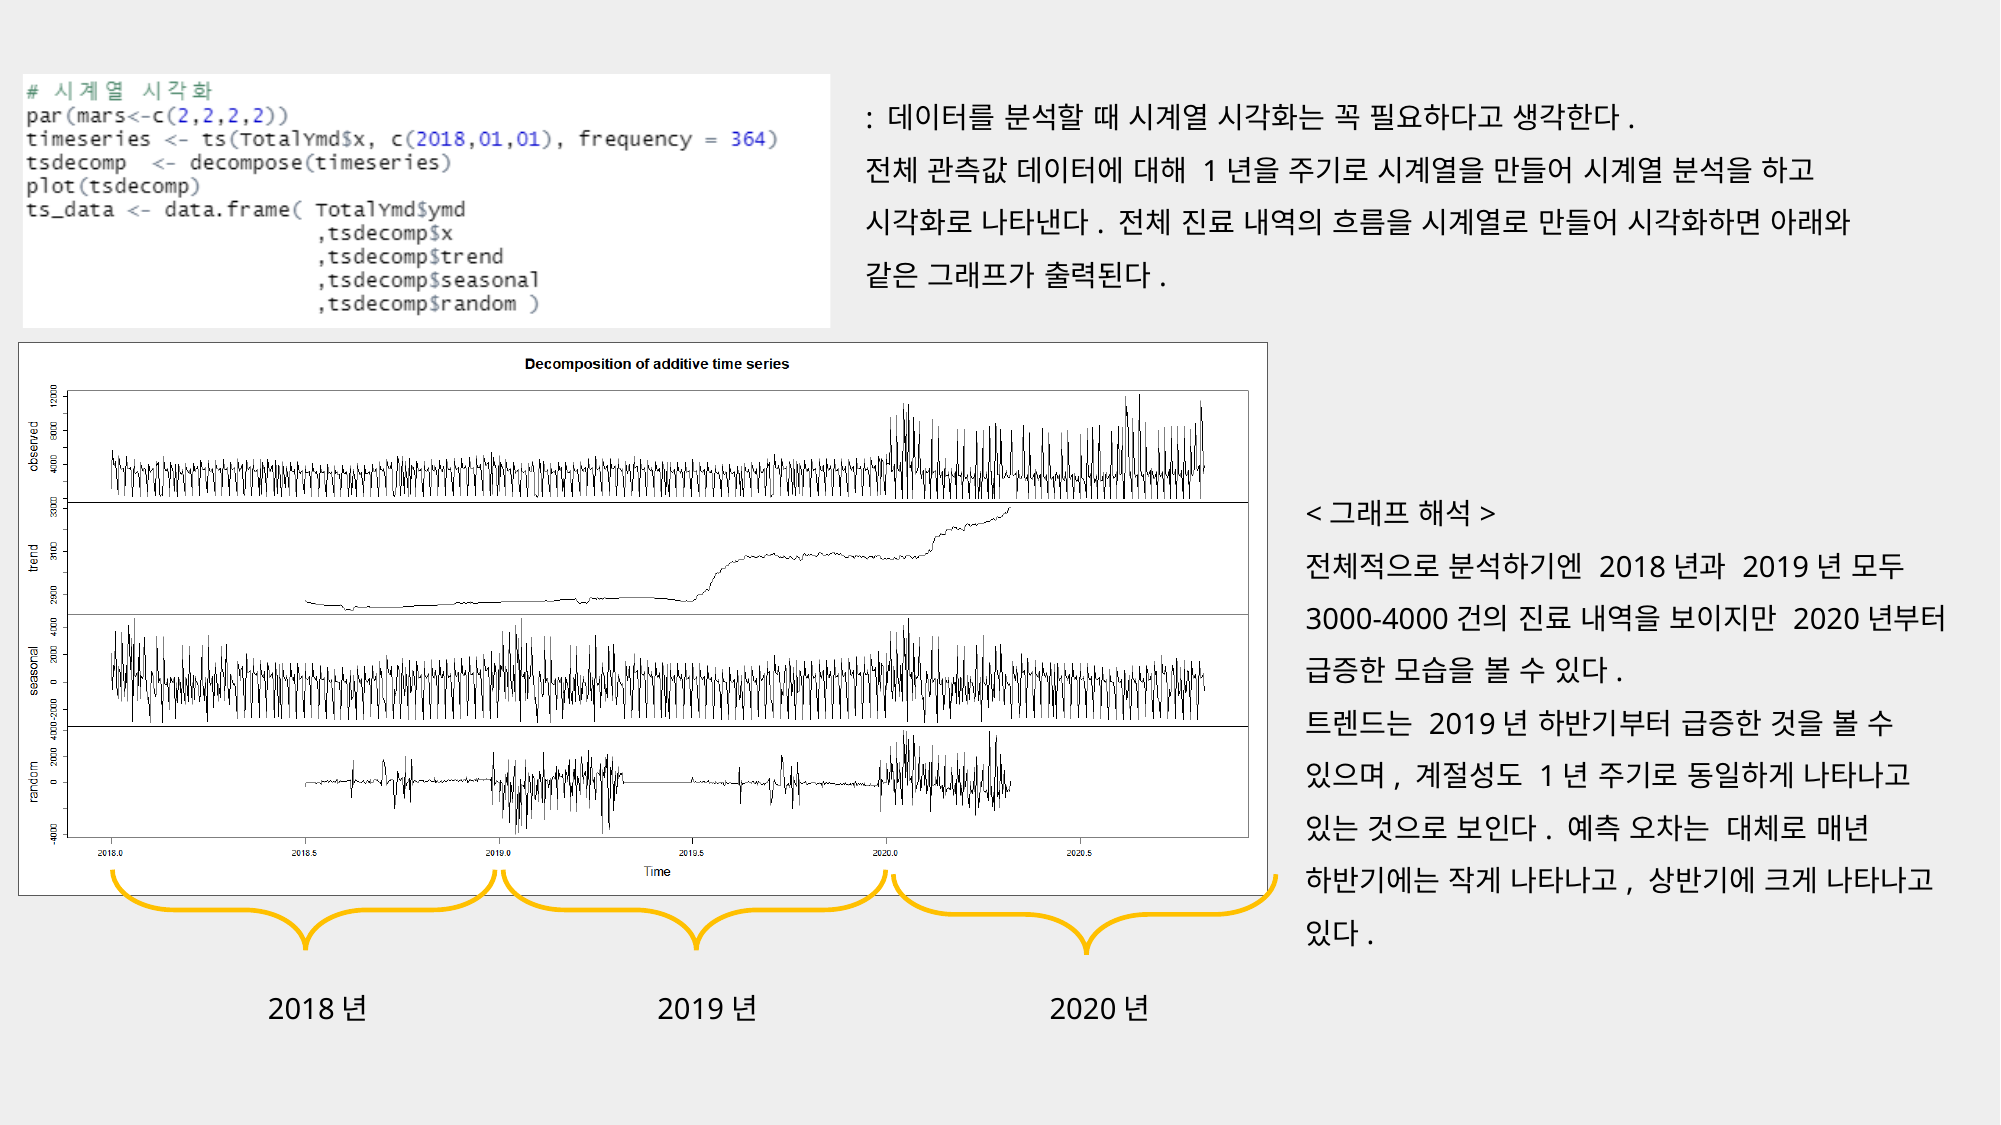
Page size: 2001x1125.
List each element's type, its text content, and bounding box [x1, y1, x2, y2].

text_box [1268, 874, 1277, 895]
text_box : 데이터를 분석할 때 시계열 시각화는 꼭 필요하다고 생각한다. 전체 관측값 데이터에 대해 1년을 주기로 시계열을 만들어 시계열 분석을 하고 시각화로 나타낸다. 전체 진료 내역의 흐름을 시계열로 만들어 시각화하면 아래와 같은 그래프가 출력된다. [850, 74, 1881, 300]
text_box 2018년 2019년 2020년 [253, 965, 1291, 1033]
text_box [517, 896, 872, 951]
text_box [902, 896, 1267, 955]
text_box [126, 896, 481, 951]
text_box <그래프 해석> 전체적으로 분석하기엔 2018년과 2019년 모두 3000-4000건의 진료 내역을 보이지만 2020년부터 급증한 모습을 볼 수 있다. 트렌드는 2019년 하반기부터 급증한 것을 볼 수 있으며, 계절성도 1년 주기로 동일하게 나타나고 있는 것으로 보인다. 예측 오차는 대체로 매년 하반기에는 작게 나타나고, 상반기에 크게 나타나고 있다. [1290, 470, 1971, 958]
picture [22, 74, 831, 328]
picture [18, 342, 1268, 896]
